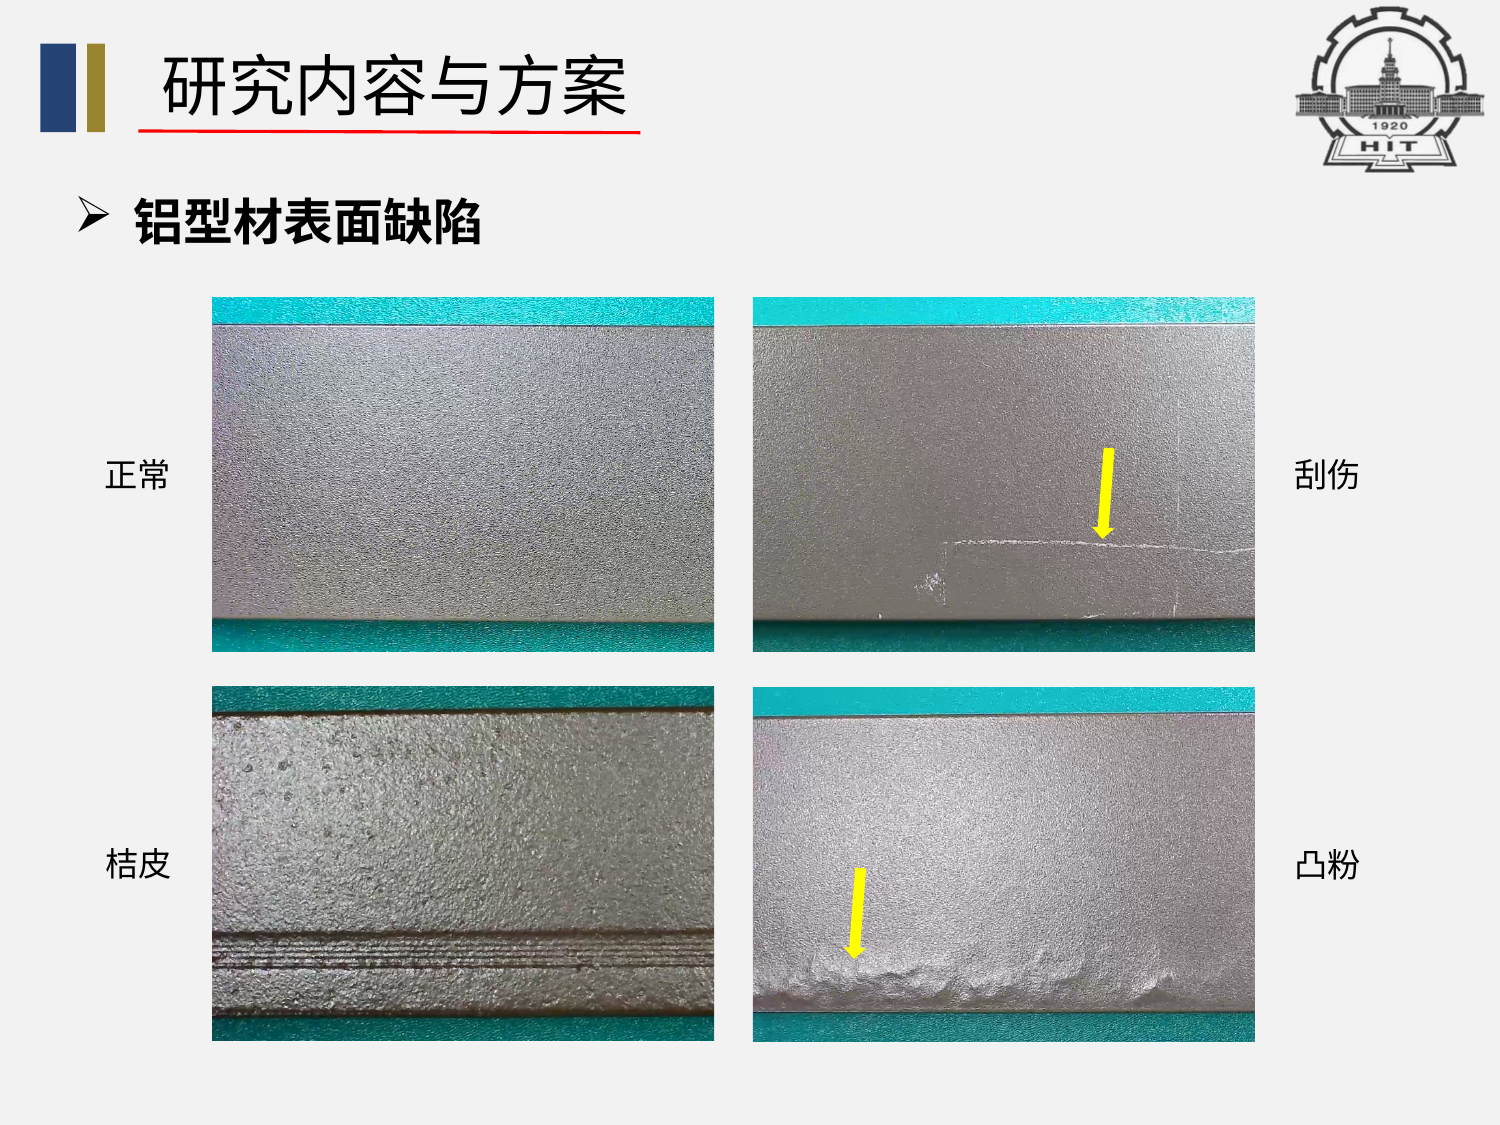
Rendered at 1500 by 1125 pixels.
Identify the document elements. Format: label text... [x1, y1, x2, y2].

picture [752, 297, 1255, 652]
picture [212, 297, 715, 652]
picture [752, 687, 1255, 1042]
text_box 铝型材表面缺陷 [59, 153, 540, 258]
text_box 桔皮 [65, 835, 212, 891]
text_box 正常 [65, 446, 211, 502]
picture [212, 686, 715, 1041]
text_box 凸粉 [1255, 836, 1401, 892]
text_box 刮伤 [1255, 446, 1401, 502]
text_box 研究内容与方案 [115, 36, 644, 132]
